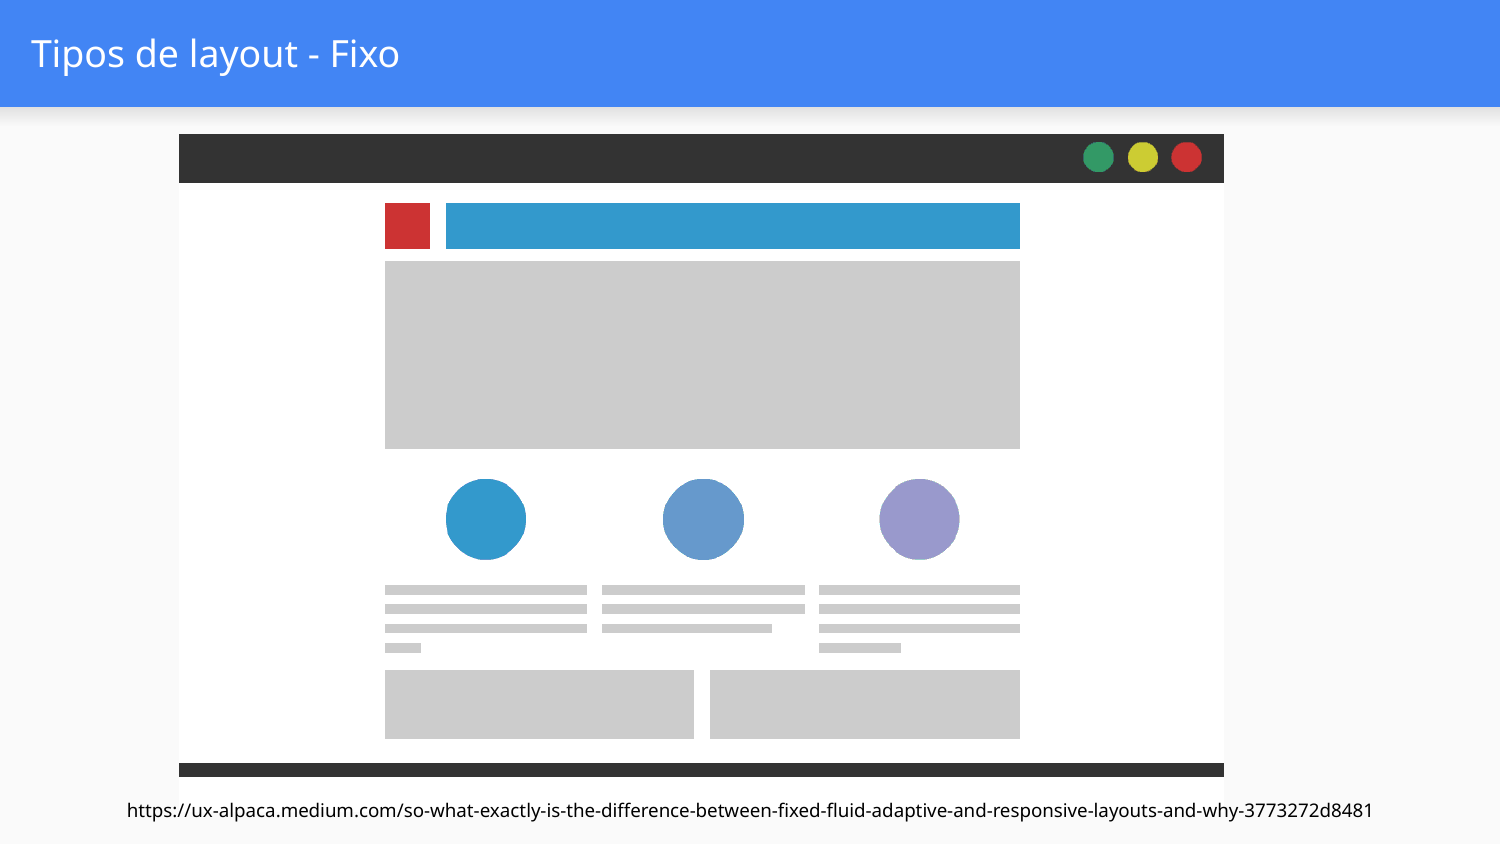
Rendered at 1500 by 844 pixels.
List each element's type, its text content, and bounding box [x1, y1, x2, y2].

text_box https://ux-alpaca.medium.com/so-what-exactly-is-the-difference-between-fixed-fluid-adaptive-and-responsive-layouts-and-why-3773272d8481 [35, 787, 1464, 833]
picture [179, 134, 1225, 812]
title Tipos de layout - Fixo [16, 2, 1464, 102]
